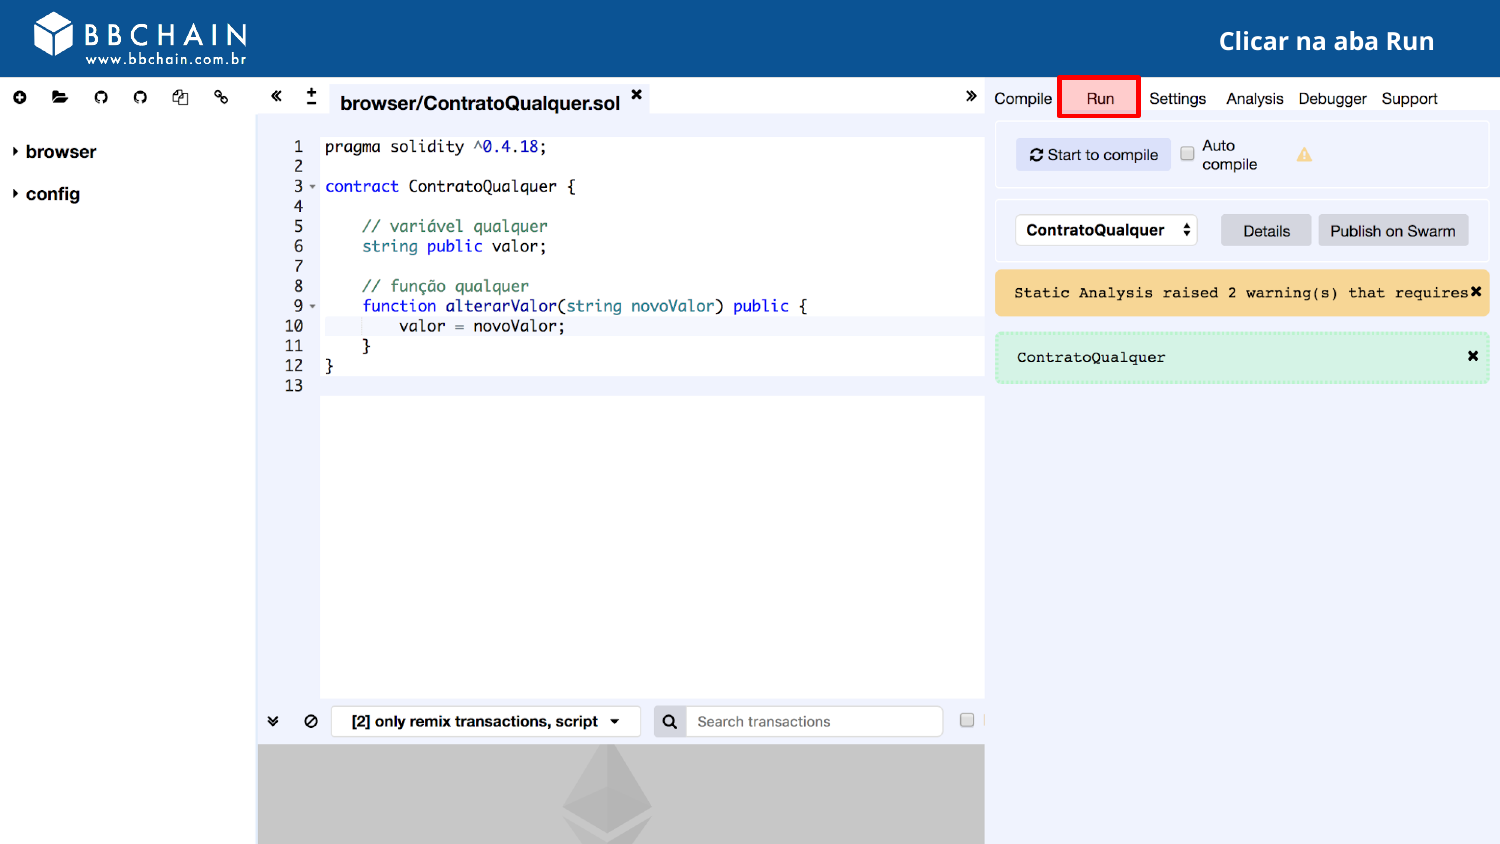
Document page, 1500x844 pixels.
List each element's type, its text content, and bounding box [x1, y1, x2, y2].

picture [34, 11, 246, 64]
picture [0, 77, 1500, 844]
title Clicar na aba Run [339, 14, 1451, 66]
